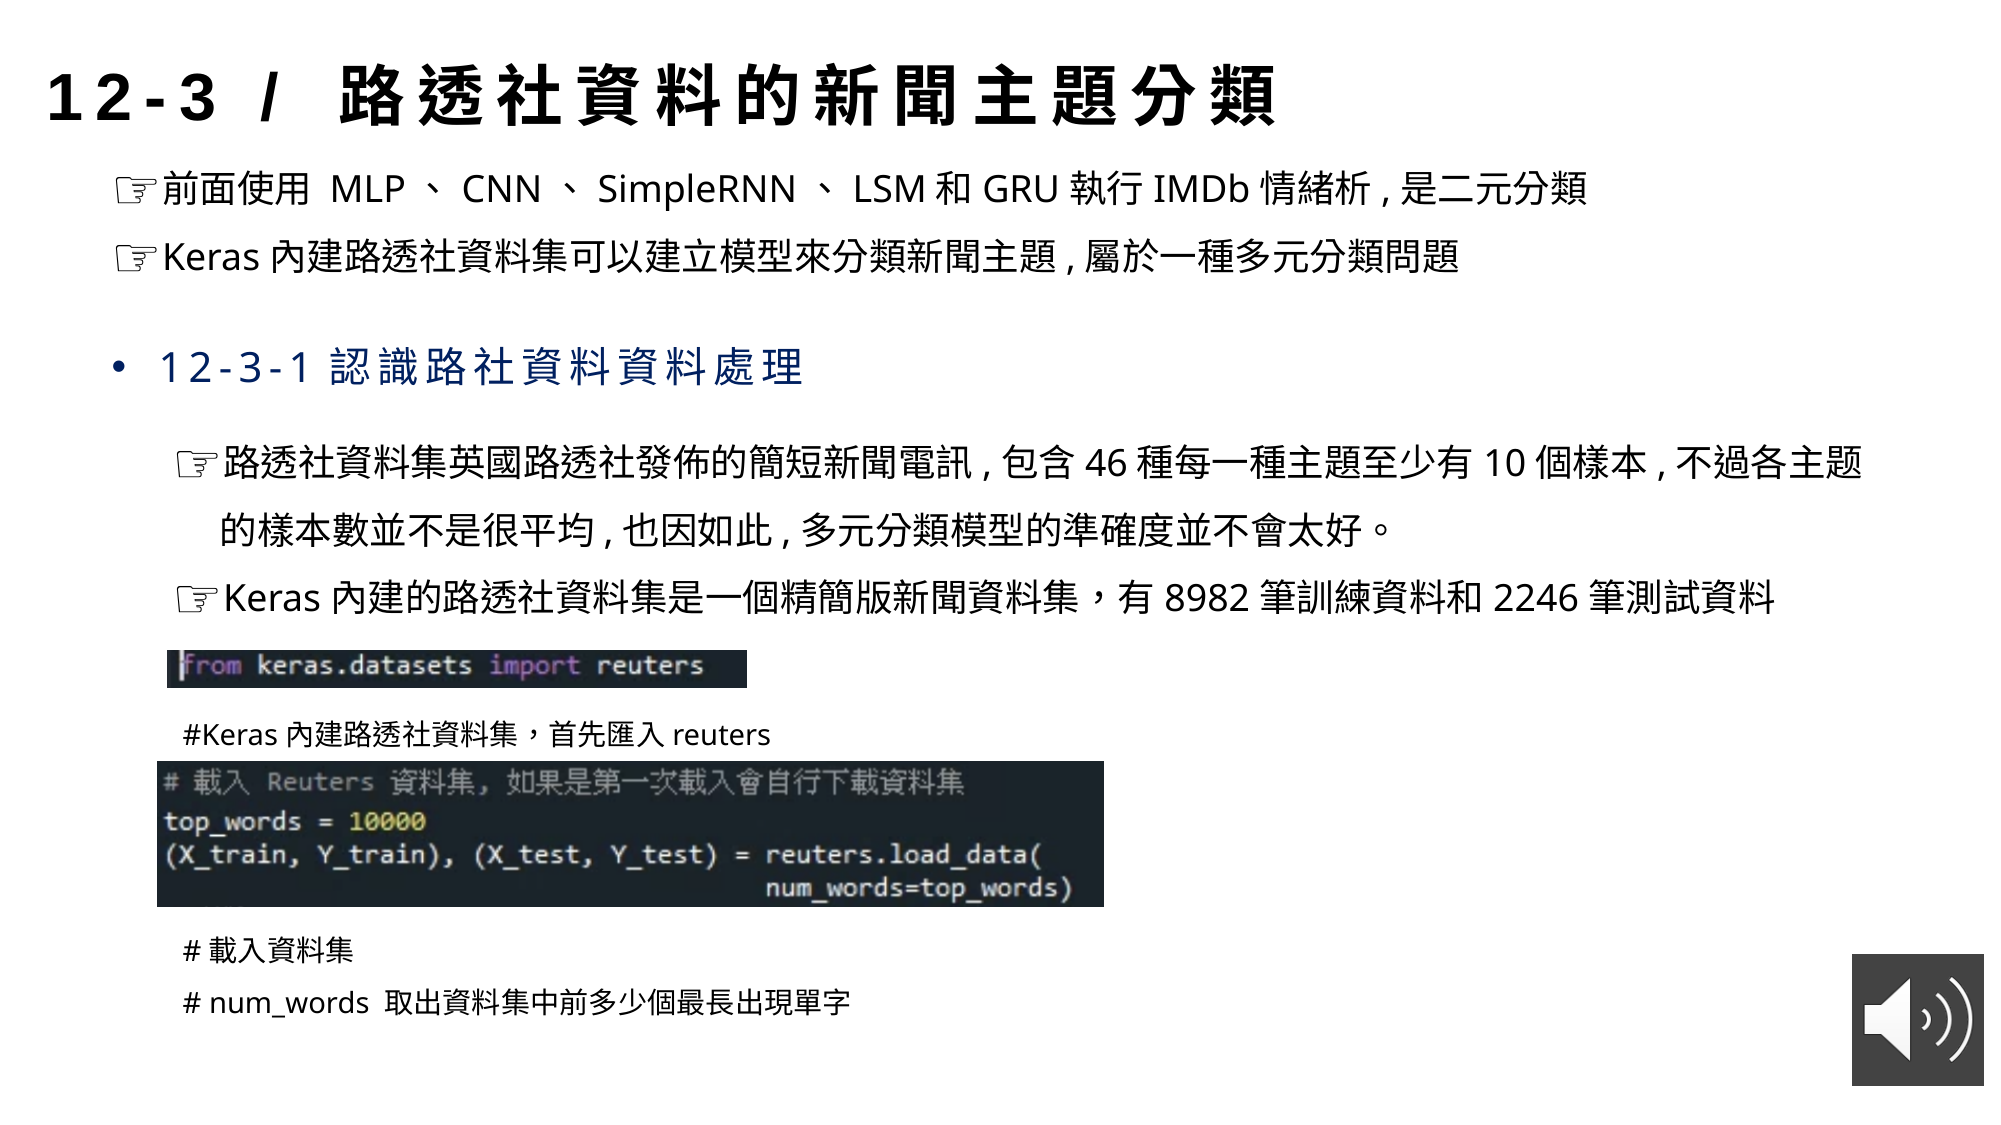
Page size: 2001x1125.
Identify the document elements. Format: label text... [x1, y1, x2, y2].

text_box 12-3-1認識路社資料資料處理 [96, 333, 818, 399]
text_box 路透社資料集英國路透社發佈的簡短新聞電訊,包含46種每一種主題至少有10個樣本,不過各主题的樣本數並不是很平均,也因如此,多元分類模型的準確度並不會太好。 Keras內建的路透社資料集是一個精簡版新聞資料集，有8982筆訓練資料和2246筆測試資料 [157, 409, 1903, 627]
picture [167, 650, 748, 688]
picture [1851, 953, 1985, 1087]
text_box #Keras內建路透社資料集，首先匯入reuters [167, 691, 1268, 759]
text_box 12-3 / 路透社資料的新聞主題分類 [0, 0, 2000, 198]
picture [157, 761, 1104, 907]
text_box 前面使用 MLP、CNN、SimpleRNN、LSM和GRU執行IMDb情緒析,是二元分類 Keras內建路透社資料集可以建立模型來分類新聞主題,屬於一種多元分類問題 [96, 135, 1903, 286]
text_box #載入資料集 # num_words 取出資料集中前多少個最長出現單字 [167, 906, 1268, 1027]
